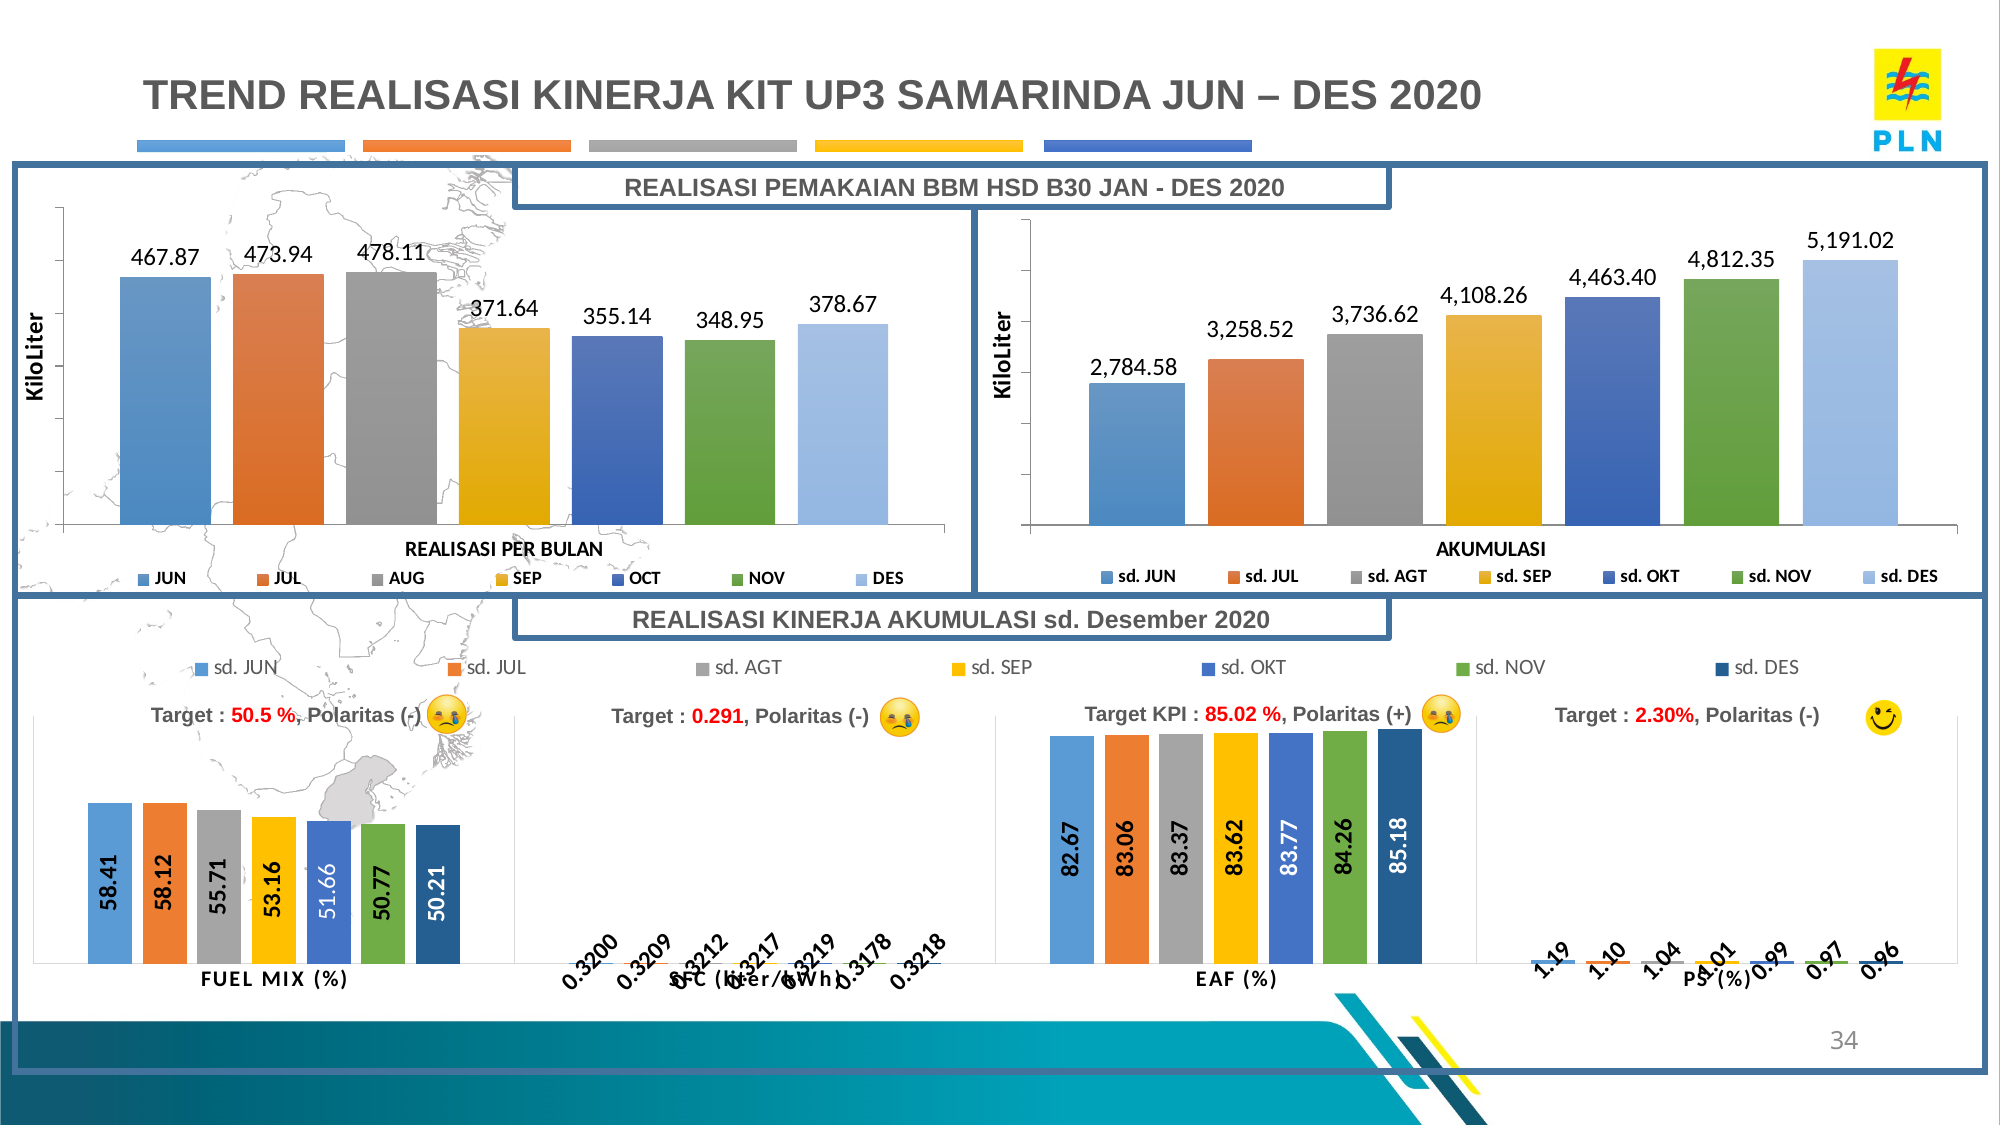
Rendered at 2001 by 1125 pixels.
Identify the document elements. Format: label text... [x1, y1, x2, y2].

text_box REALISASI KINERJA AKUMULASI sd. Desember 2020 [689, 596, 1389, 639]
text_box TREND REALISASI KINERJA KIT UP3 SAMARINDA JUN – DES 2020 [128, 60, 1897, 117]
text_box [689, 163, 1986, 595]
chart [14, 641, 1985, 1019]
chart [975, 207, 1985, 596]
picture [0, 0, 2000, 1125]
chart [14, 207, 970, 597]
text_box [14, 595, 1986, 1073]
